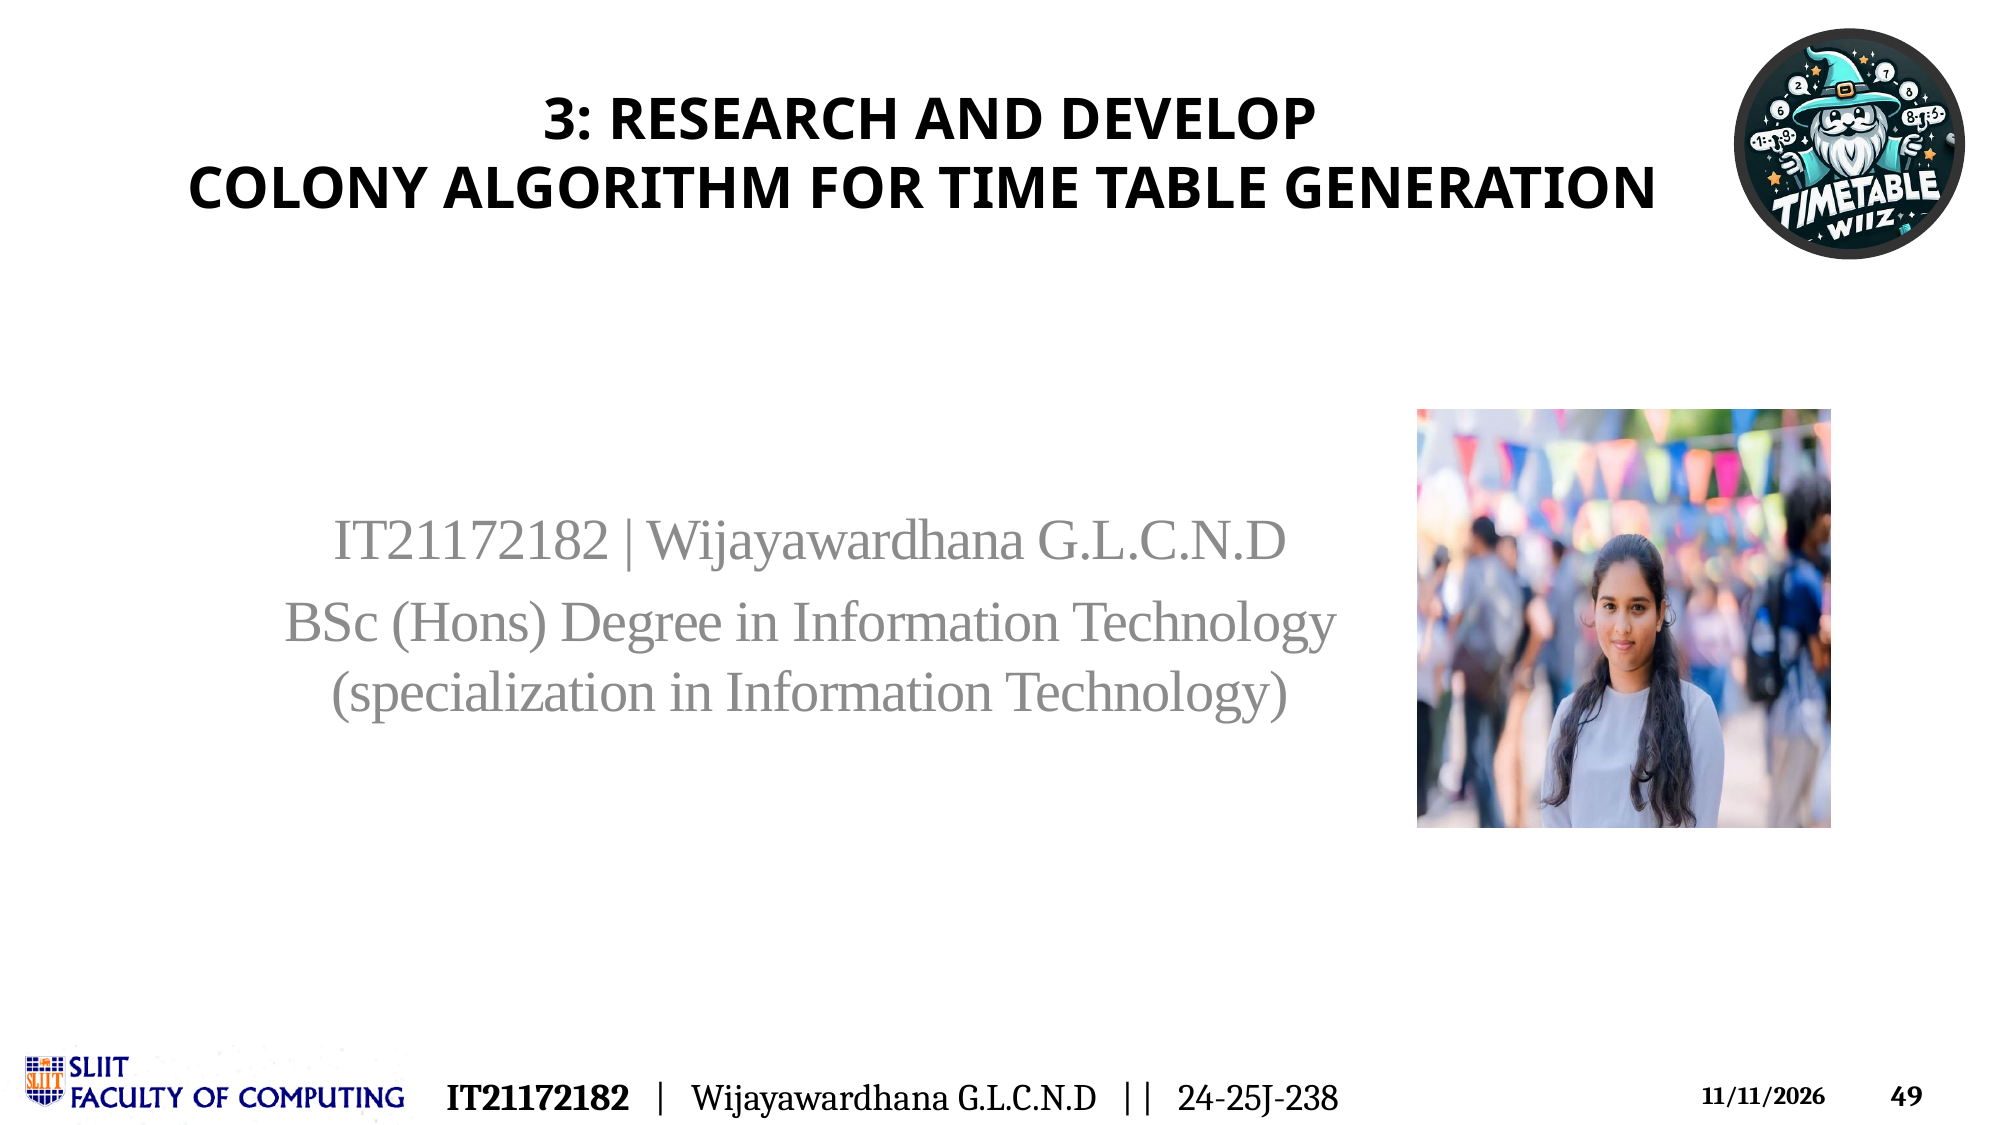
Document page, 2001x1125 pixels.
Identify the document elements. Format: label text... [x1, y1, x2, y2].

picture [1417, 409, 1831, 828]
picture [0, 1045, 413, 1124]
picture [1772, 39, 1954, 249]
title 3: Research and Develop Colony Algorithm for Time Table Generation [73, 74, 1774, 298]
text_box IT21172182 | Wijayawardhana G.L.C.N.D | | 24-25J-238 [430, 1063, 1552, 1125]
list IT21172182 | Wijayawardhana G.L.C.N.D BSc (Hons) Degree in Information Technology (specialization in Information Technology) [147, 448, 1417, 789]
